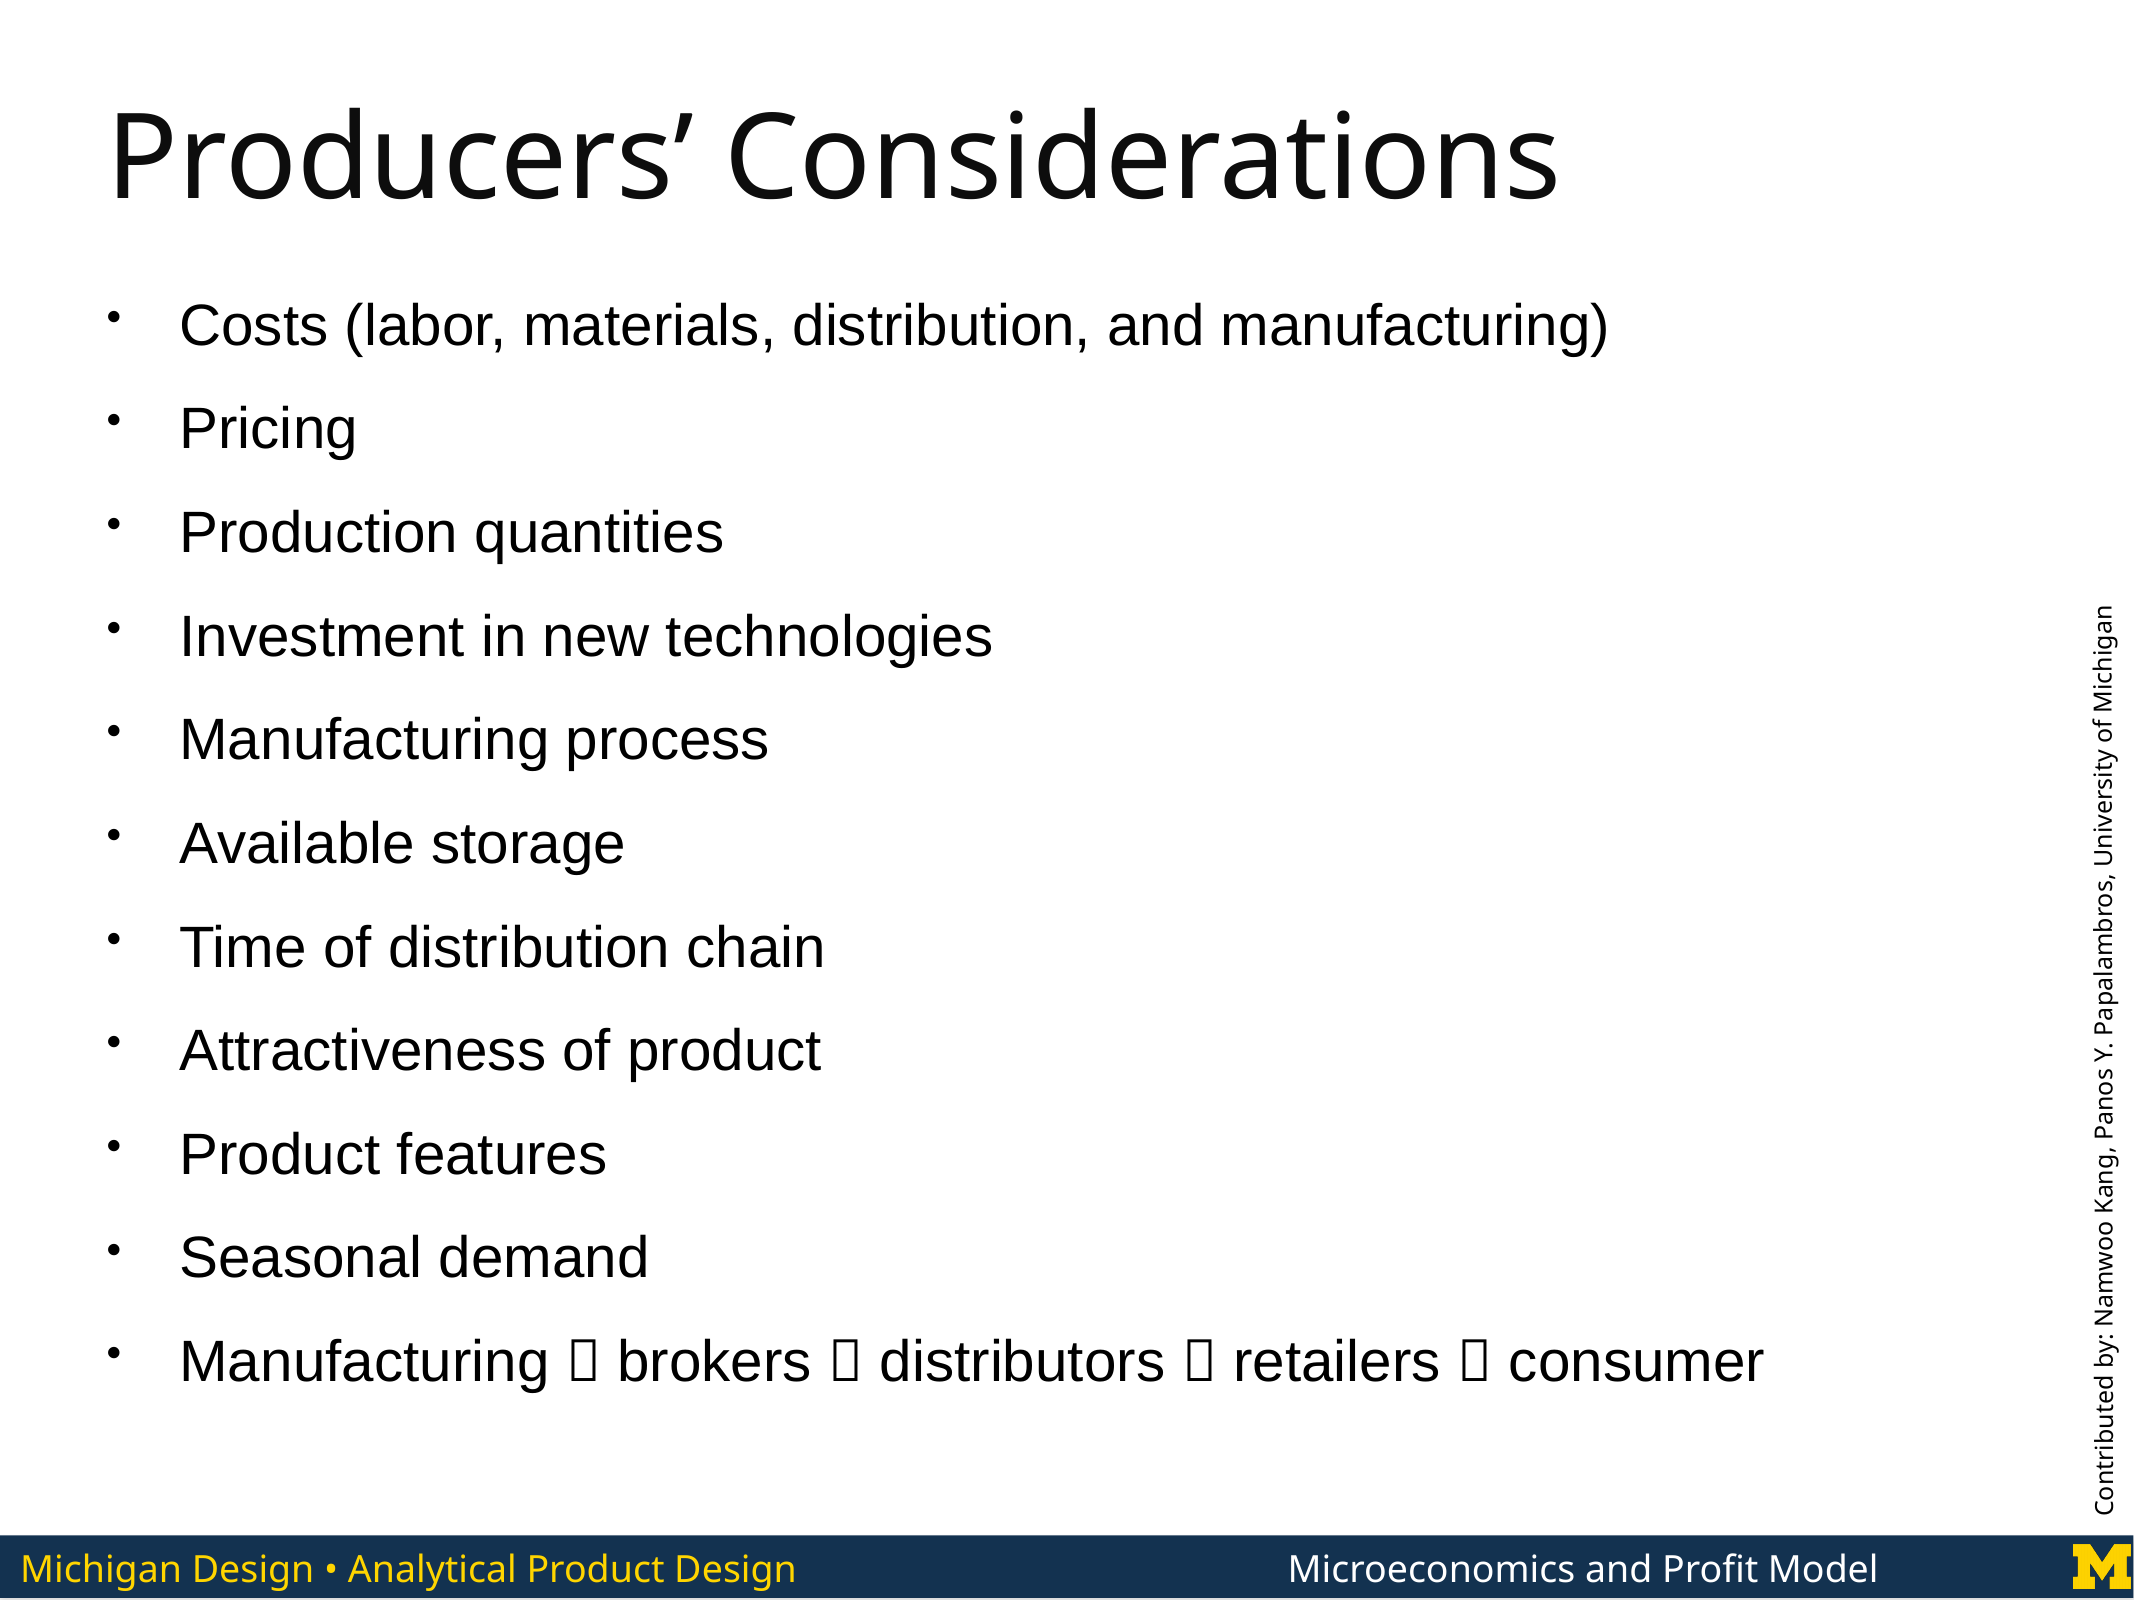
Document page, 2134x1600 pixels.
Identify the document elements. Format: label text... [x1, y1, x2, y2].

list Costs (labor, materials, distribution, and manufacturing) Pricing Production quantities Investment in new technologies Manufacturing process Available storage Time of distribution chain Attractiveness of product Product features Seasonal demand Manufacturing  brokers  distributors  retailers  consumer [106, 288, 2028, 1489]
picture [2073, 1544, 2131, 1589]
title Producers’ Considerations [106, 17, 2028, 285]
